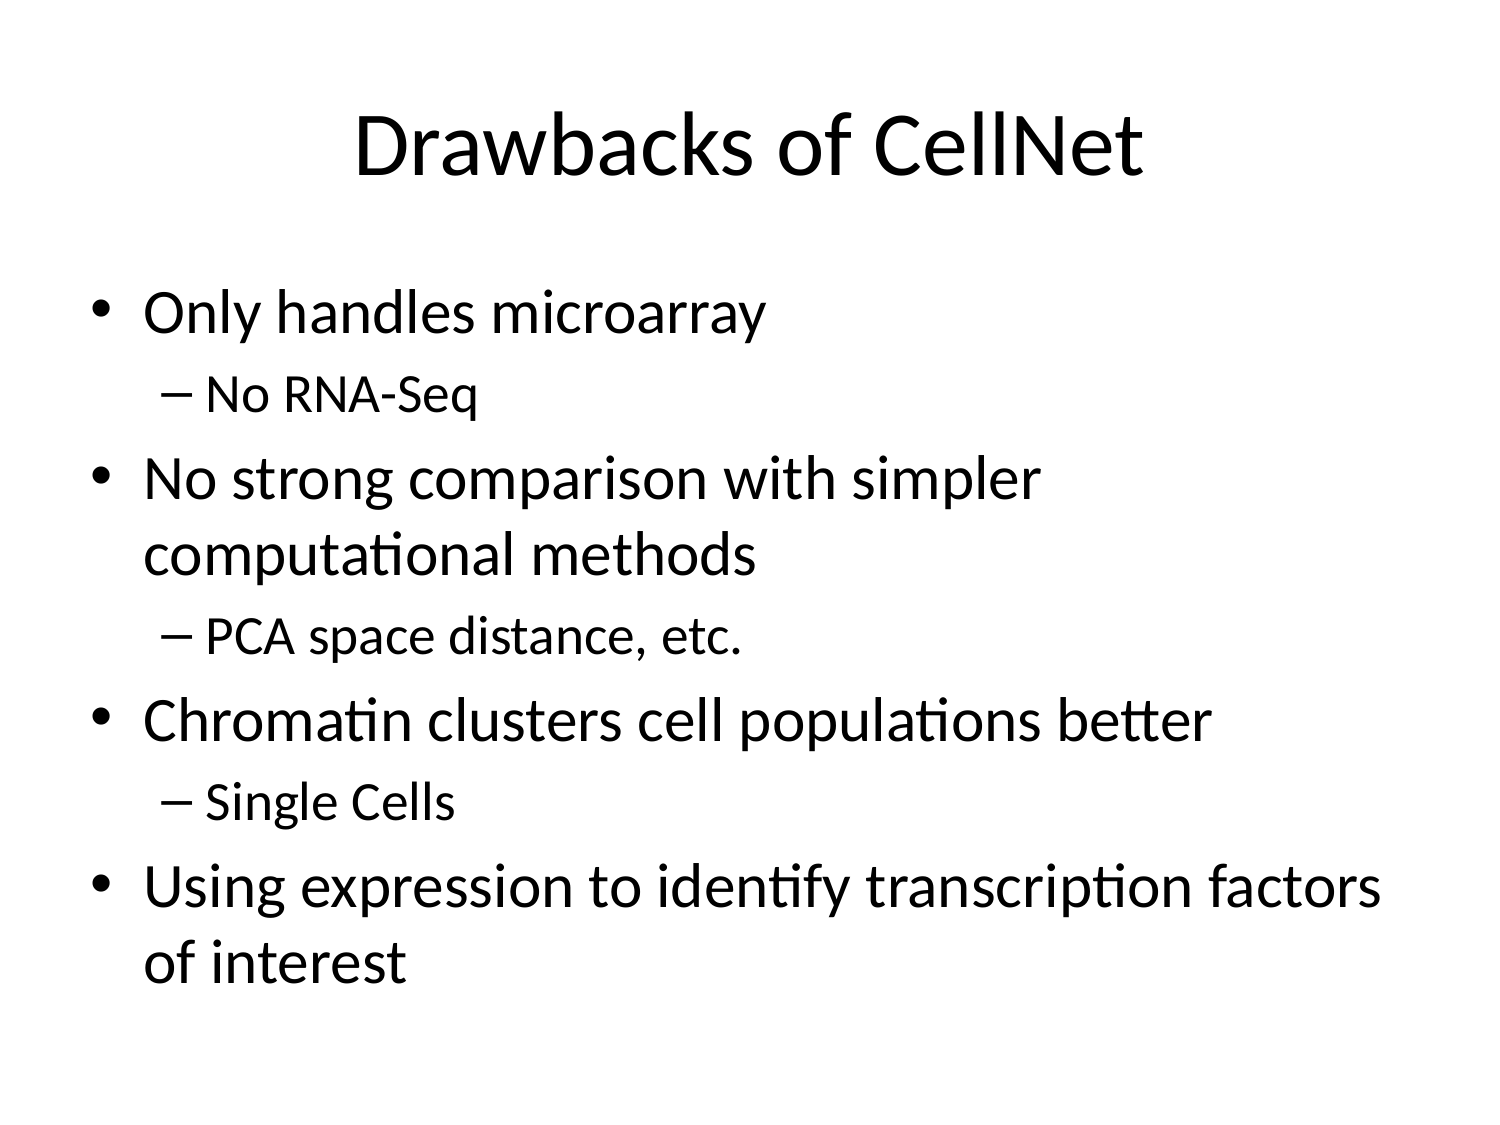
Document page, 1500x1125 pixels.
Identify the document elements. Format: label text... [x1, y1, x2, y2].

list Only handles microarray No RNA-Seq No strong comparison with simpler computational methods PCA space distance, etc. Chromatin clusters cell populations better Single Cells Using expression to identify transcription factors of interest [75, 262, 1425, 1005]
title Drawbacks of CellNet [75, 45, 1425, 233]
